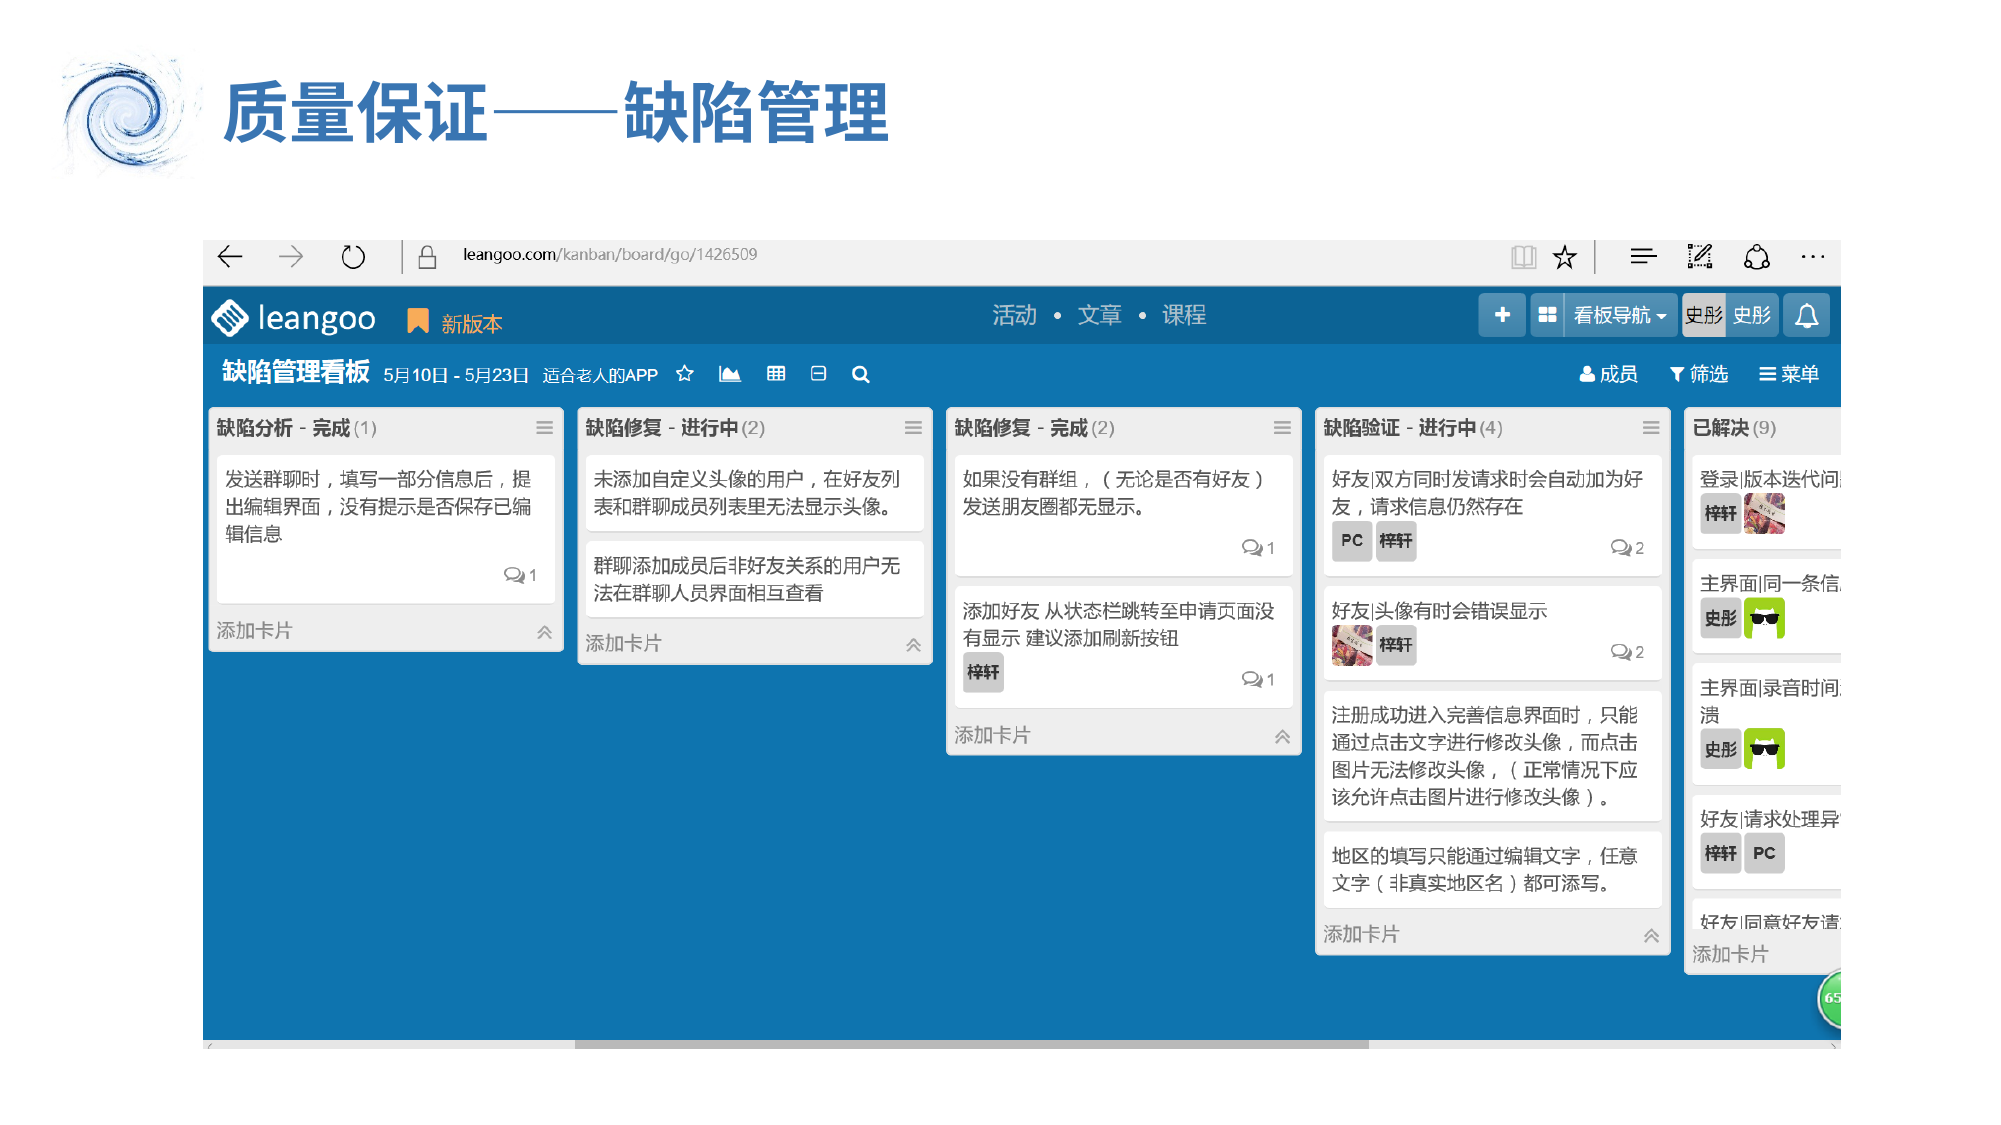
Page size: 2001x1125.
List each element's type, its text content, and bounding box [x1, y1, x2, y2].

text_box 质量保证——缺陷管理 [207, 63, 906, 159]
picture [203, 240, 1841, 1050]
picture [51, 44, 204, 179]
